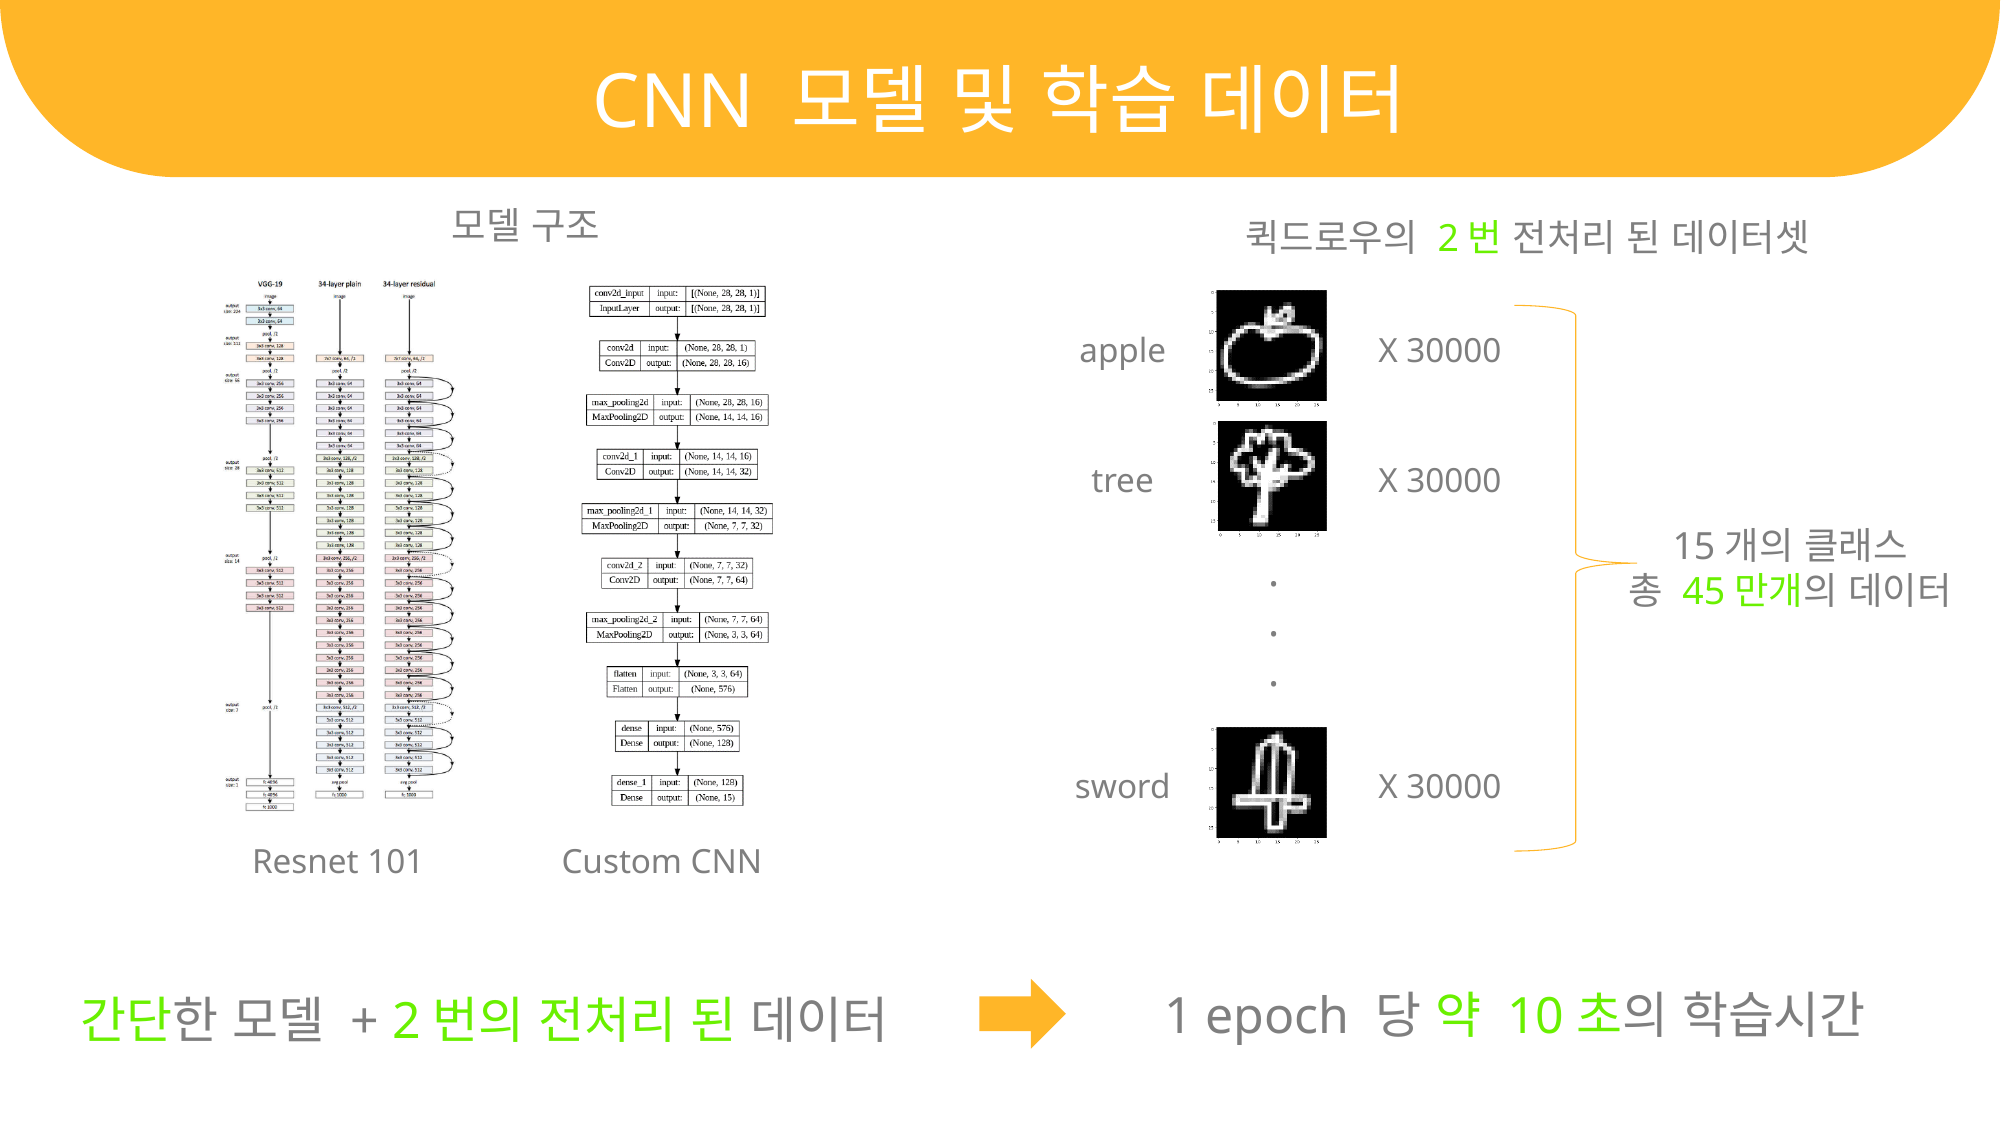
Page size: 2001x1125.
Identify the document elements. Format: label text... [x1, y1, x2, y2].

text_box Custom CNN [546, 832, 874, 888]
text_box tree [1076, 451, 1169, 507]
title CNN 모델 및 학습 데이터 [137, 29, 1863, 178]
text_box [1514, 304, 1610, 852]
text_box Resnet 101 [237, 832, 485, 888]
text_box 간단한 모델 + 2번의 전처리 된 데이터 [45, 981, 924, 1056]
text_box 퀵드로우의 2번 전처리 된 데이터셋 [1230, 206, 1863, 267]
text_box apple [1064, 321, 1182, 377]
picture [220, 276, 458, 814]
text_box 15개의 클래스 총 45만개의 데이터 [1610, 514, 1970, 620]
text_box X 30000 [1363, 757, 1514, 813]
text_box [979, 978, 1066, 1049]
text_box sword [1060, 757, 1186, 813]
text_box 모델 구조 [436, 195, 658, 255]
picture [579, 283, 775, 808]
text_box X 30000 [1363, 321, 1514, 377]
text_box 1 epoch 당 약 10초의 학습시간 [1149, 975, 1882, 1051]
picture [1206, 418, 1329, 540]
text_box . . . [1253, 540, 1311, 724]
picture [1205, 287, 1329, 410]
text_box X 30000 [1363, 452, 1514, 507]
picture [1205, 724, 1329, 847]
